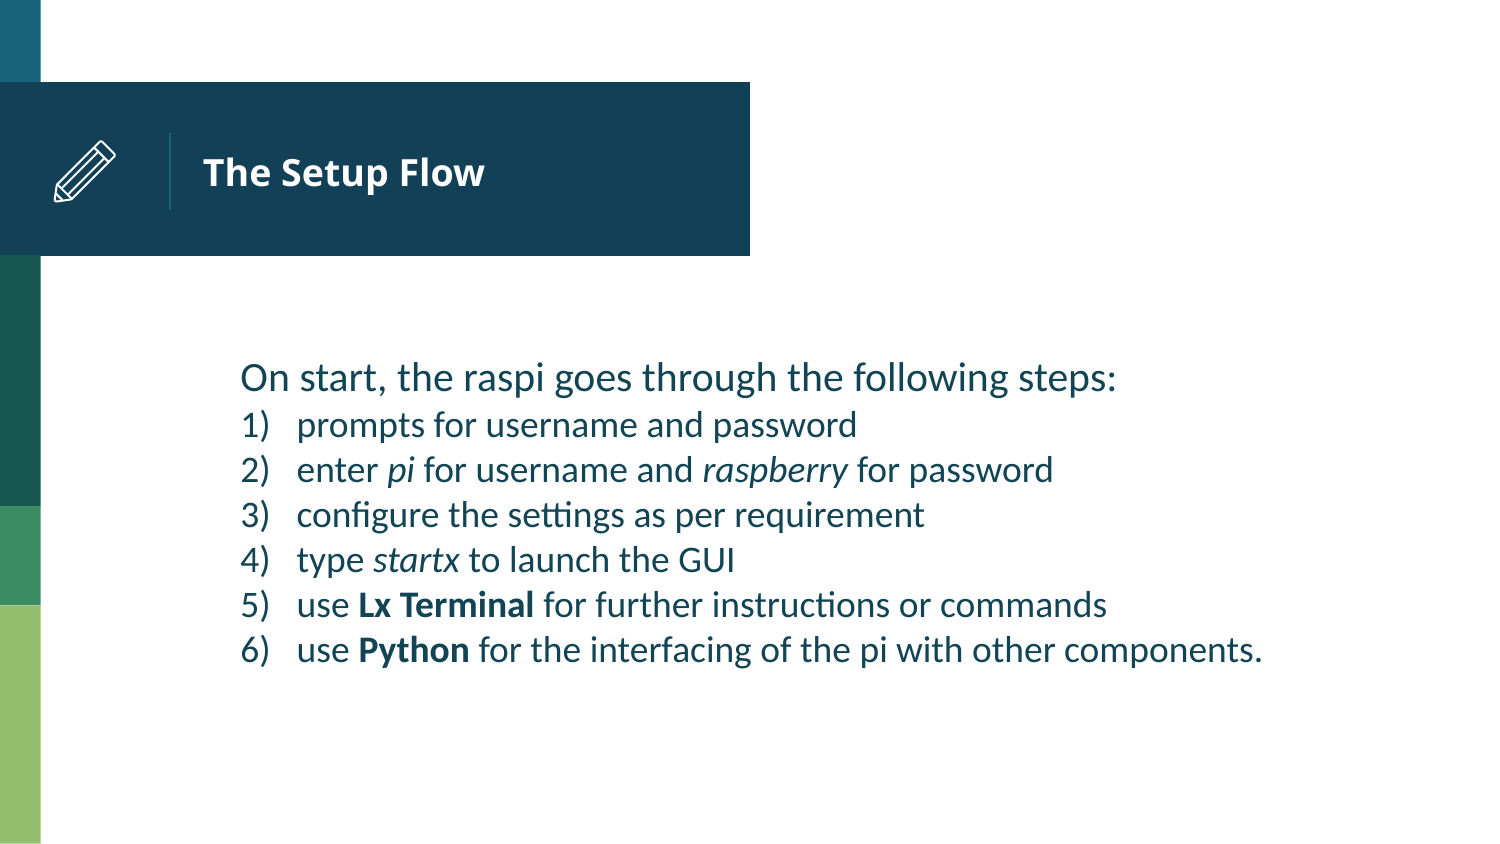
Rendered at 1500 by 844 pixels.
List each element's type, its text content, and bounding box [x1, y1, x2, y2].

title The Setup Flow [187, 87, 715, 256]
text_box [54, 141, 116, 202]
list On start, the raspi goes through the following steps: prompts for username and password enter pi for username and raspberry for password configure the settings as per requirement type startx to launch the GUI use Lx Terminal for further instructions or commands use Python for the interfacing of the pi with other components. [187, 289, 1425, 808]
